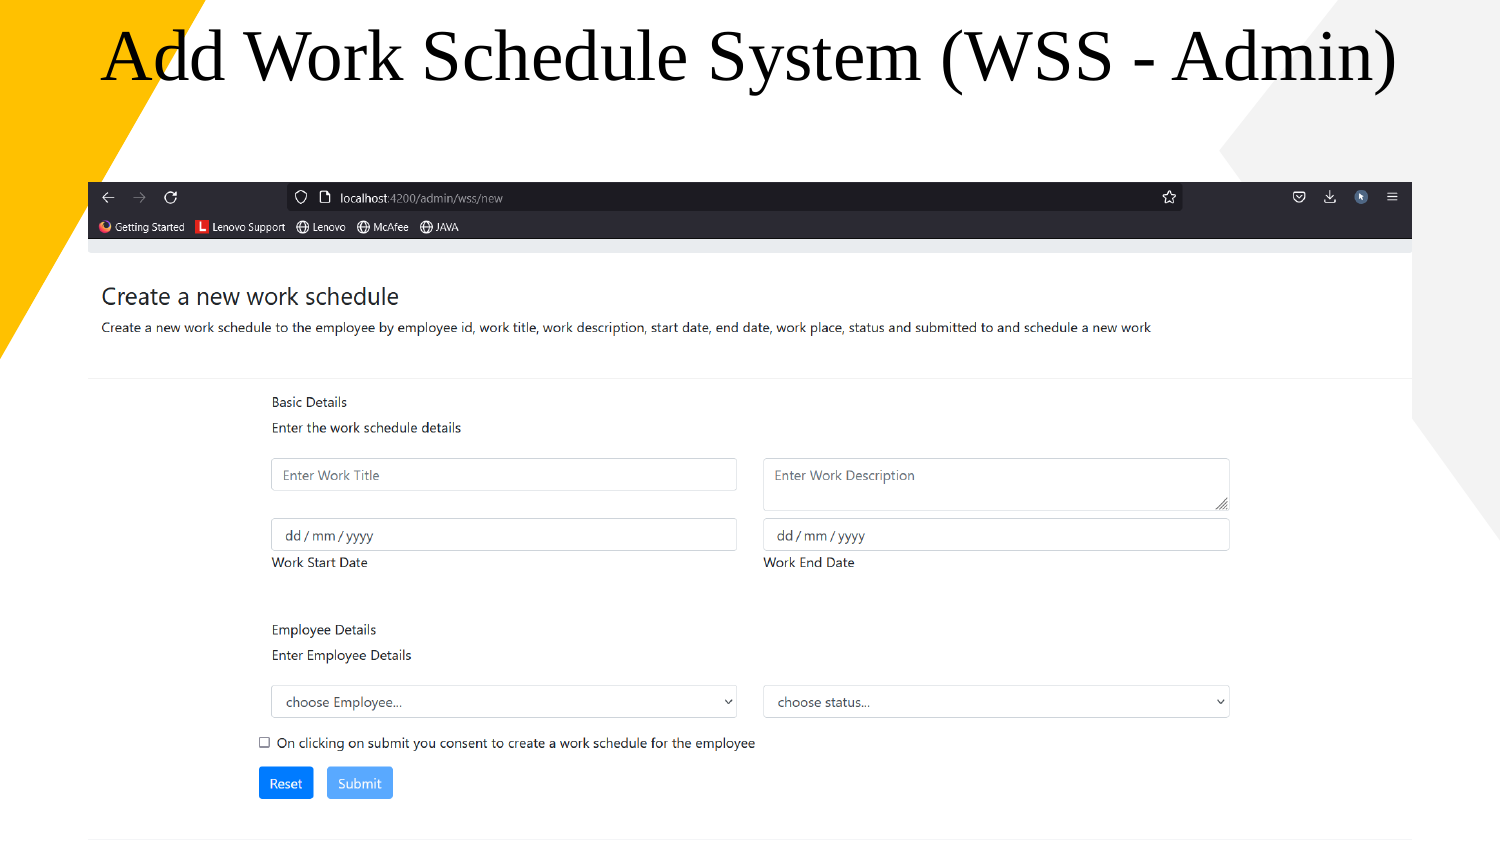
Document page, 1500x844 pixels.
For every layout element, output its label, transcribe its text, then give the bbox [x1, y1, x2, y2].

title Add Work Schedule System (WSS - Admin) [85, 0, 1415, 87]
picture [88, 182, 1412, 841]
